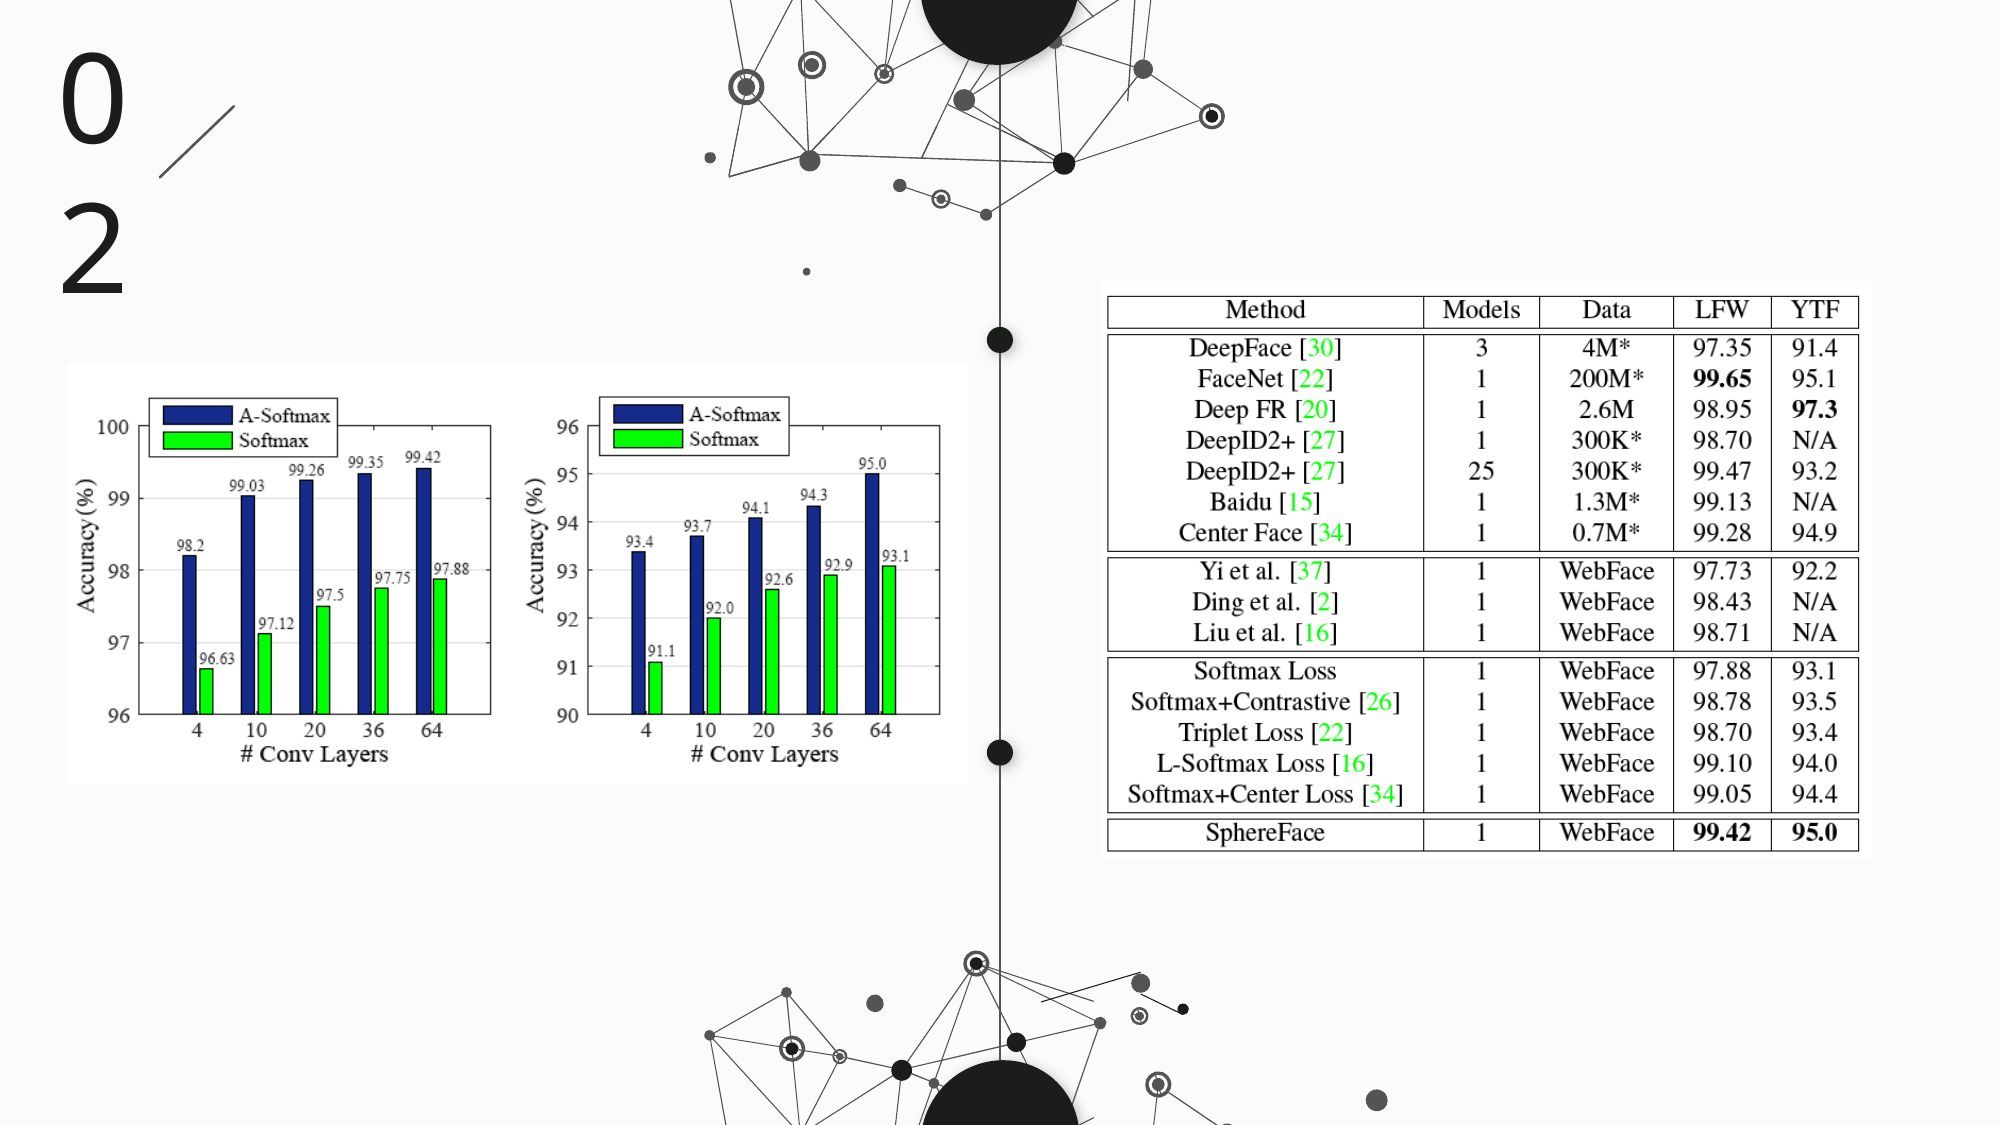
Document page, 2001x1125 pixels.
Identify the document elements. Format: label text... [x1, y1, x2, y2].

picture [67, 364, 969, 784]
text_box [703, 950, 1390, 1125]
text_box [985, 325, 1015, 355]
text_box [985, 738, 1015, 767]
text_box 02 [42, 10, 214, 326]
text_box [159, 106, 234, 178]
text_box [703, 0, 1299, 277]
picture [1101, 281, 1873, 859]
